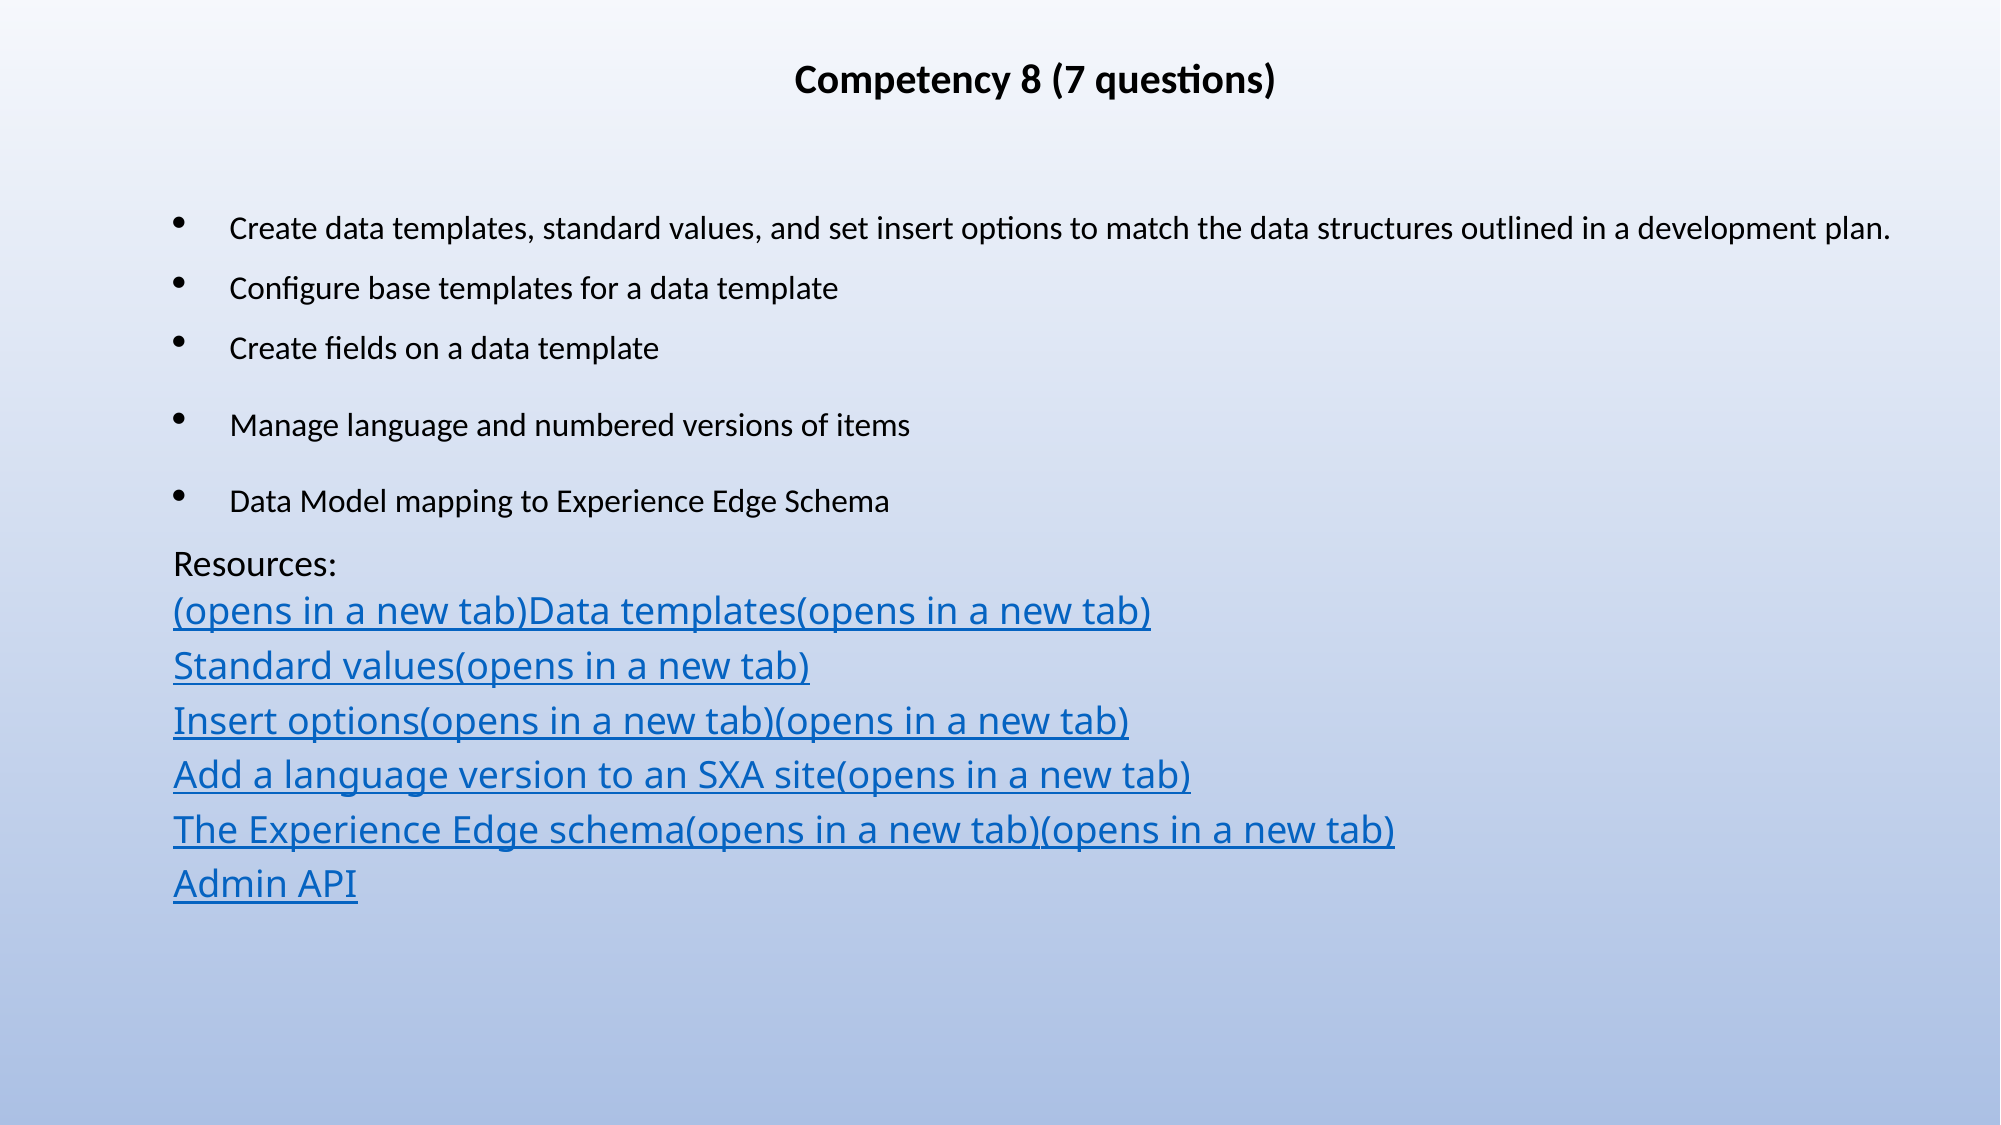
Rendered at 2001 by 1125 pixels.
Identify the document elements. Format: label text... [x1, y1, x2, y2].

text_box Create data templates, standard values, and set insert options to match the data structures outlined in a development plan. Configure base templates for a data template Create fields on a data template Manage language and numbered versions of items Data Model mapping to Experience Edge Schema Resources: (opens in a new tab)Data templates(opens in a new tab) Standard values(opens in a new tab) Insert options(opens in a new tab)(opens in a new tab) Add a language version to an SXA site(opens in a new tab) The Experience Edge schema(opens in a new tab)(opens in a new tab) Admin API [158, 179, 1948, 919]
text_box Competency 8 (7 questions) [779, 44, 1327, 110]
